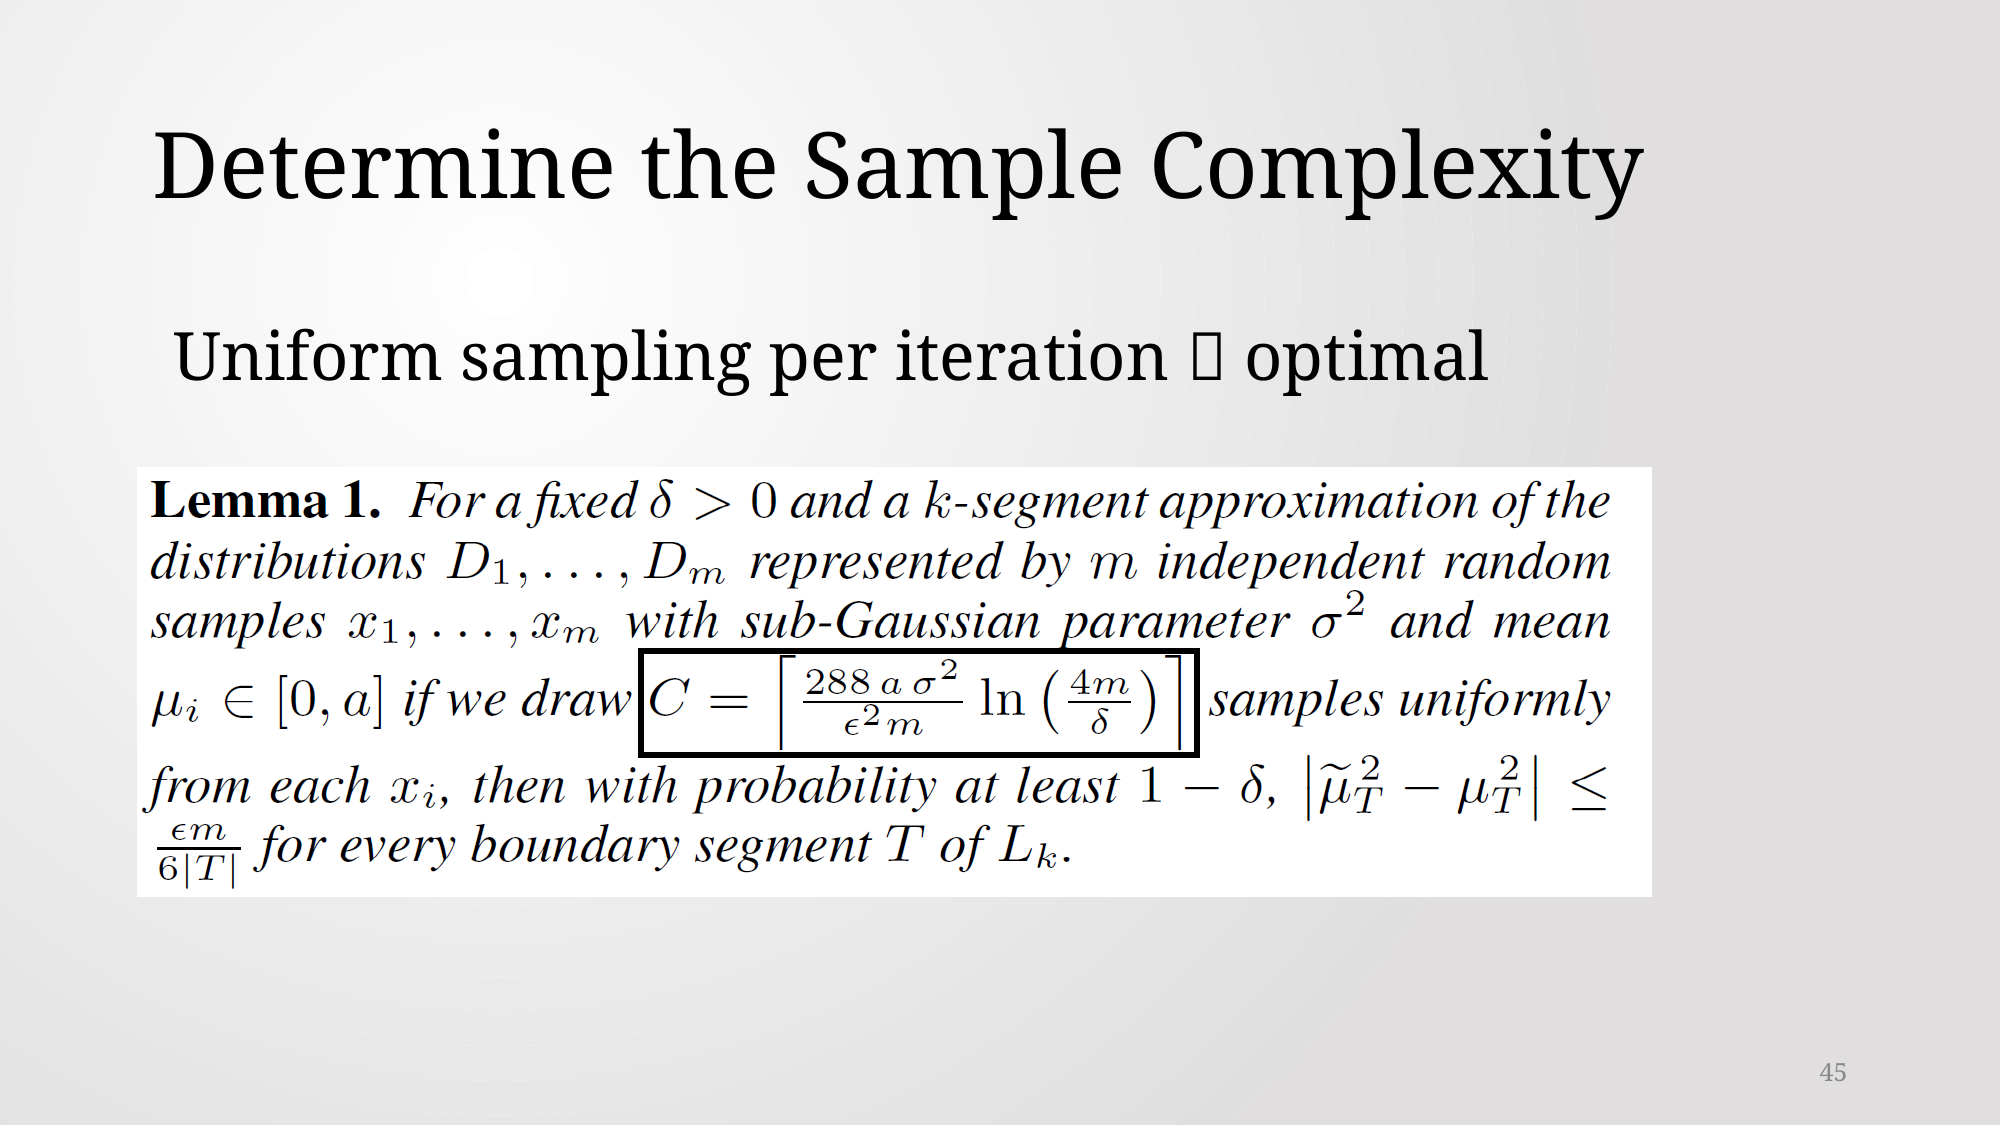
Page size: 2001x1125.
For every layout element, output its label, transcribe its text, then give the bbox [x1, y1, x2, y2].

list Uniform sampling per iteration  optimal [83, 315, 1809, 392]
title Determine the Sample Complexity [137, 59, 1863, 278]
picture [137, 467, 1652, 898]
slide_number 45 [1412, 1043, 1863, 1104]
